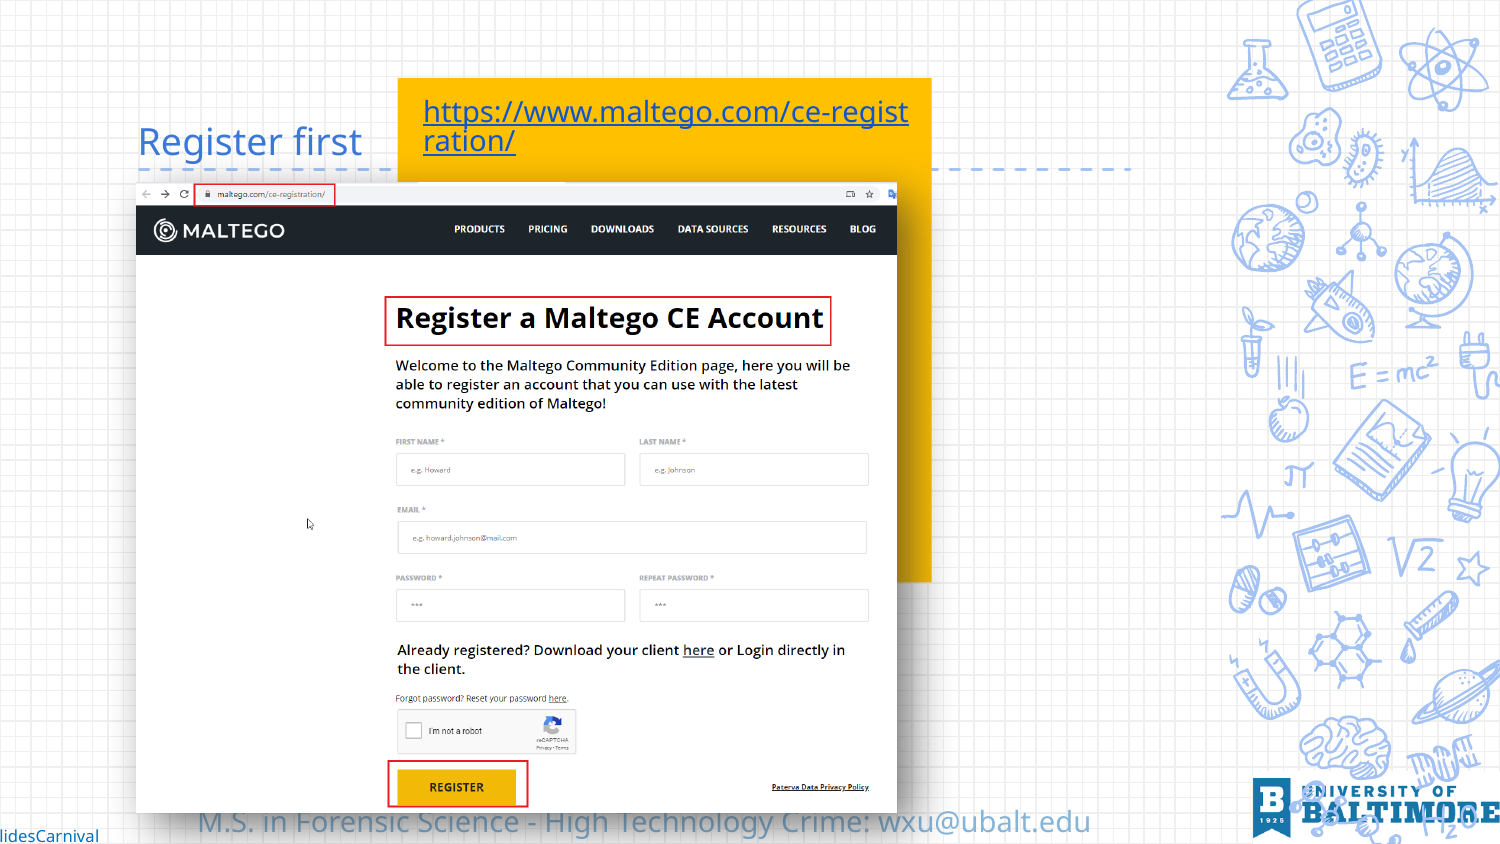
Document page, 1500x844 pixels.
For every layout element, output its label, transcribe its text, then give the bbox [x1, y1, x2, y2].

list https://www.maltego.com/ce-registration/ [397, 77, 932, 185]
picture [1316, 786, 1321, 797]
title Register first [122, 36, 1130, 178]
picture [1327, 813, 1336, 822]
picture [1365, 817, 1376, 833]
picture [1253, 771, 1500, 844]
picture [135, 181, 897, 813]
